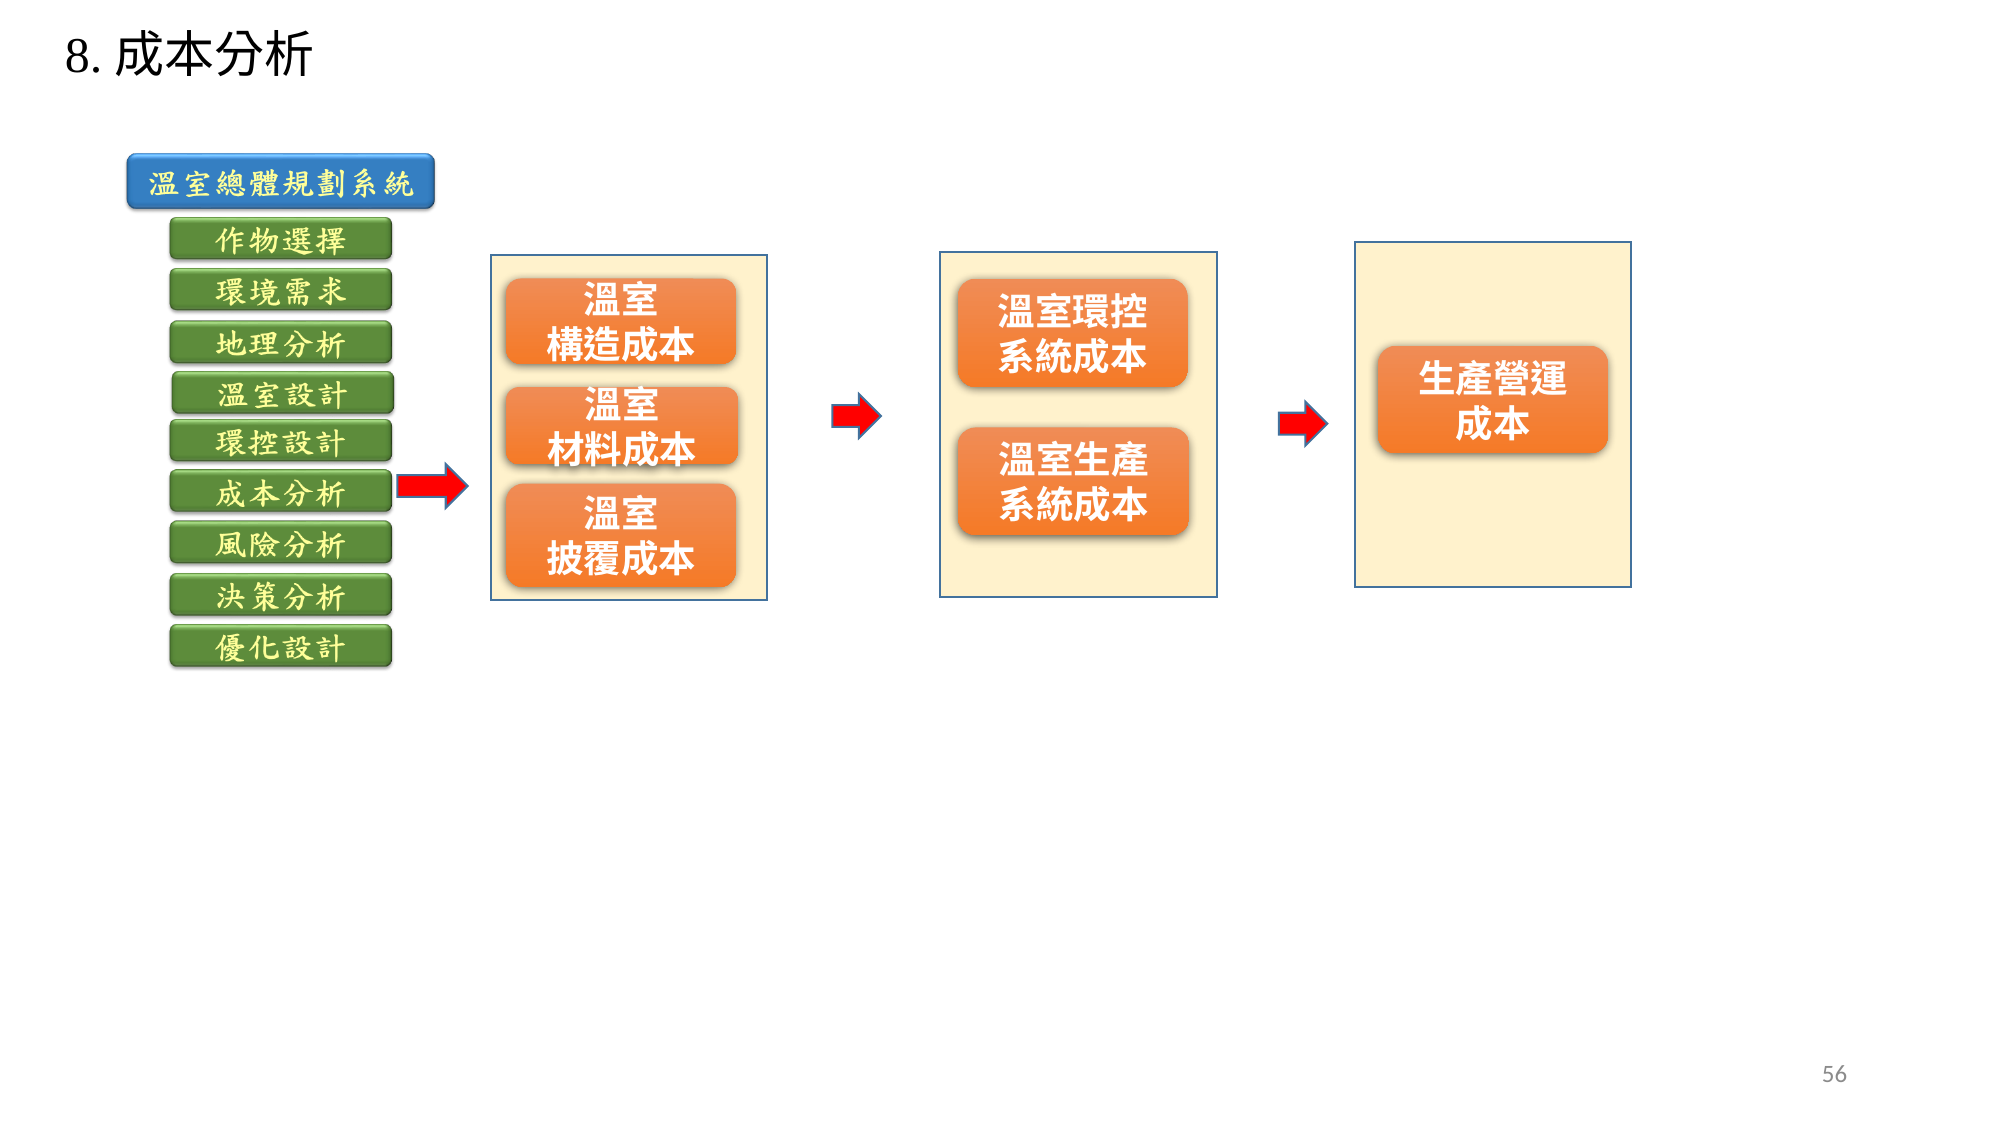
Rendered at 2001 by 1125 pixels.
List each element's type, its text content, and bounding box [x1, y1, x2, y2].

text_box 溫室生產 系統成本 [957, 427, 1190, 535]
text_box [939, 251, 1218, 598]
slide_number 56 [1412, 1042, 1863, 1103]
text_box [831, 391, 883, 441]
text_box 溫室 材料成本 [506, 386, 738, 465]
text_box [490, 254, 768, 601]
picture [119, 148, 441, 692]
text_box 溫室 構造成本 [506, 278, 737, 364]
text_box 溫室環控 系統成本 [957, 278, 1188, 387]
text_box 生產營運 成本 [1378, 345, 1608, 454]
text_box [1354, 241, 1632, 588]
text_box [441, 461, 470, 511]
text_box 溫室 披覆成本 [506, 483, 737, 588]
text_box [1277, 399, 1329, 449]
text_box 8.成本分析 [49, 14, 371, 90]
